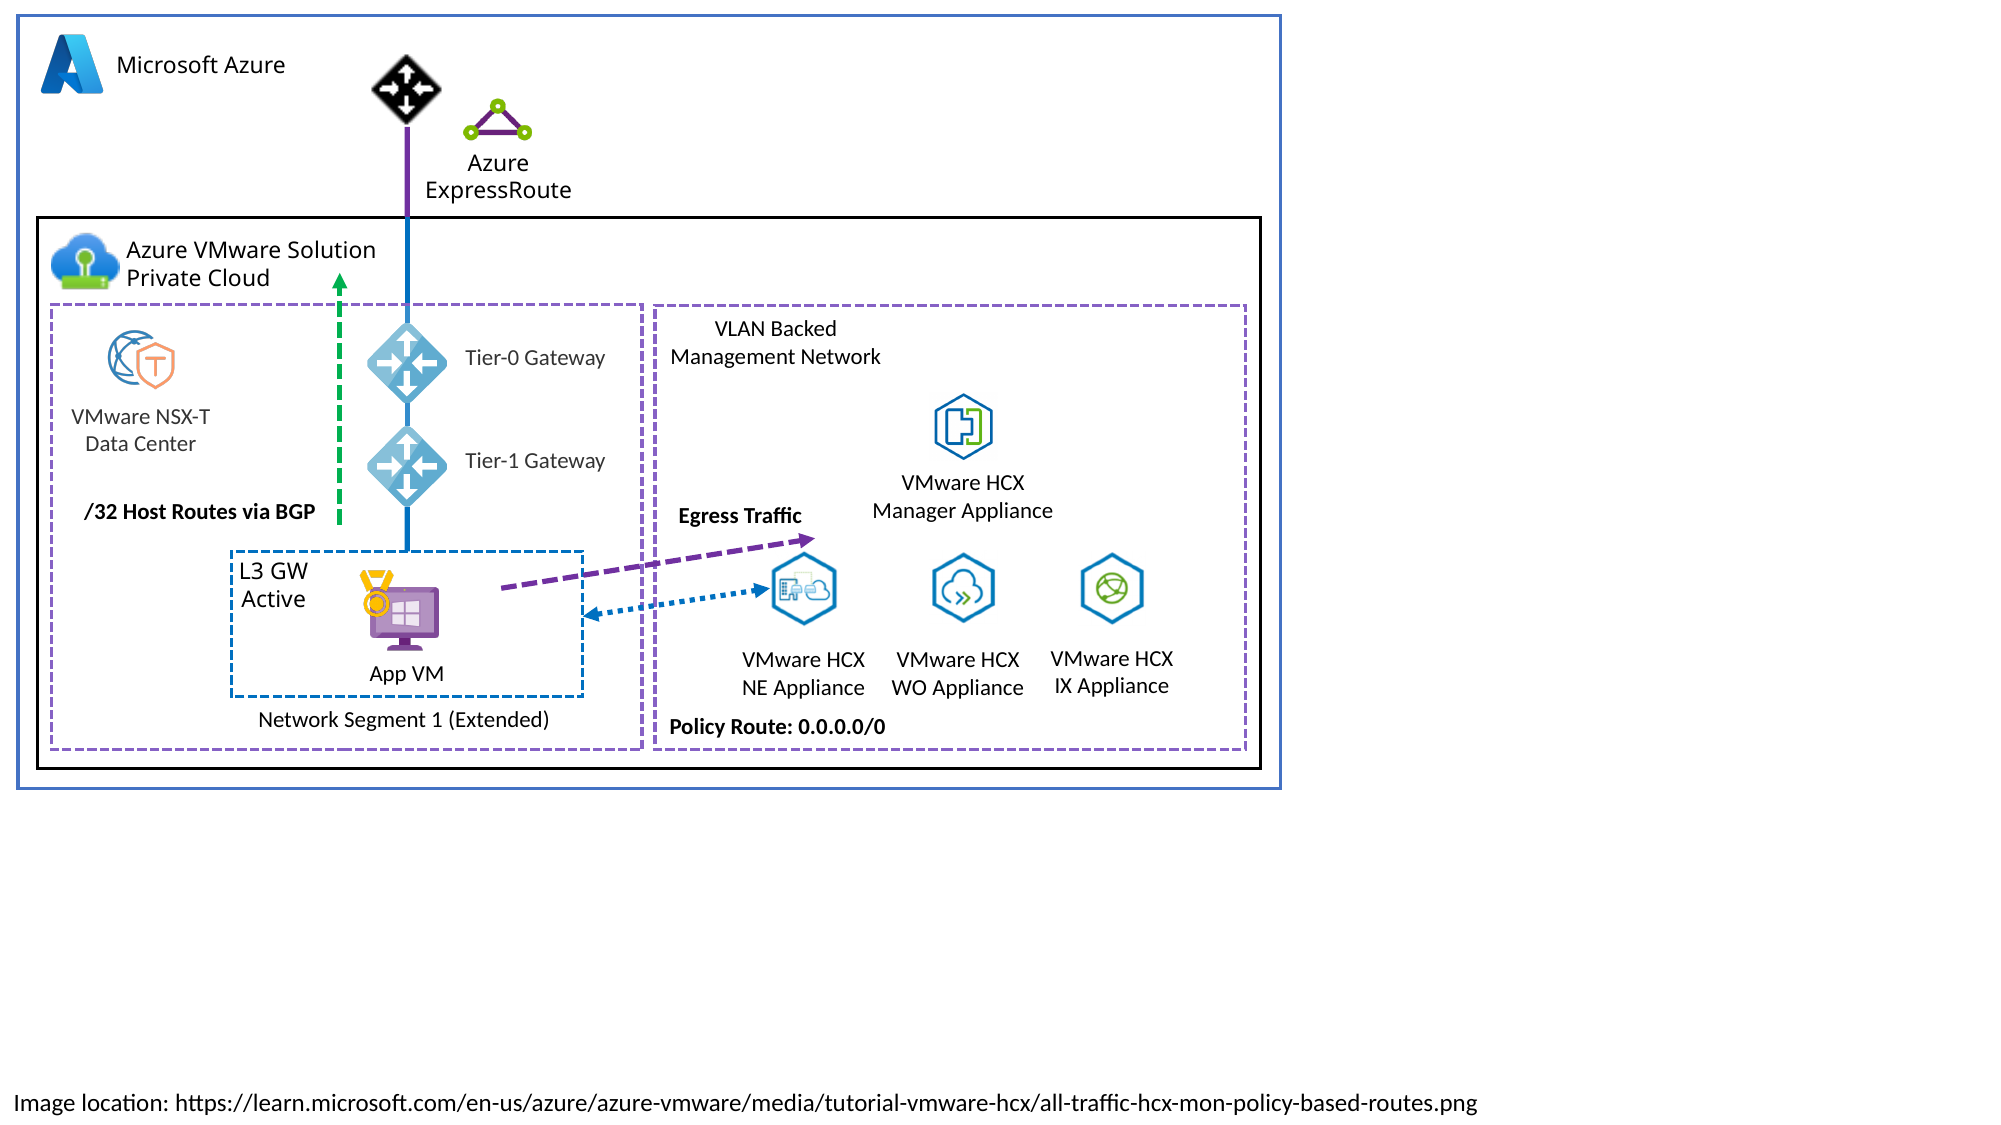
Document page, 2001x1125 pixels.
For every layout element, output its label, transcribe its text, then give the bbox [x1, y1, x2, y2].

text_box Image location: https://learn.microsoft.com/en-us/azure/azure-vmware/media/tutorial-vmware-hcx/all-traffic-hcx-mon-policy-based-routes.png [0, 1079, 1592, 1124]
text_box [17, 15, 1281, 789]
